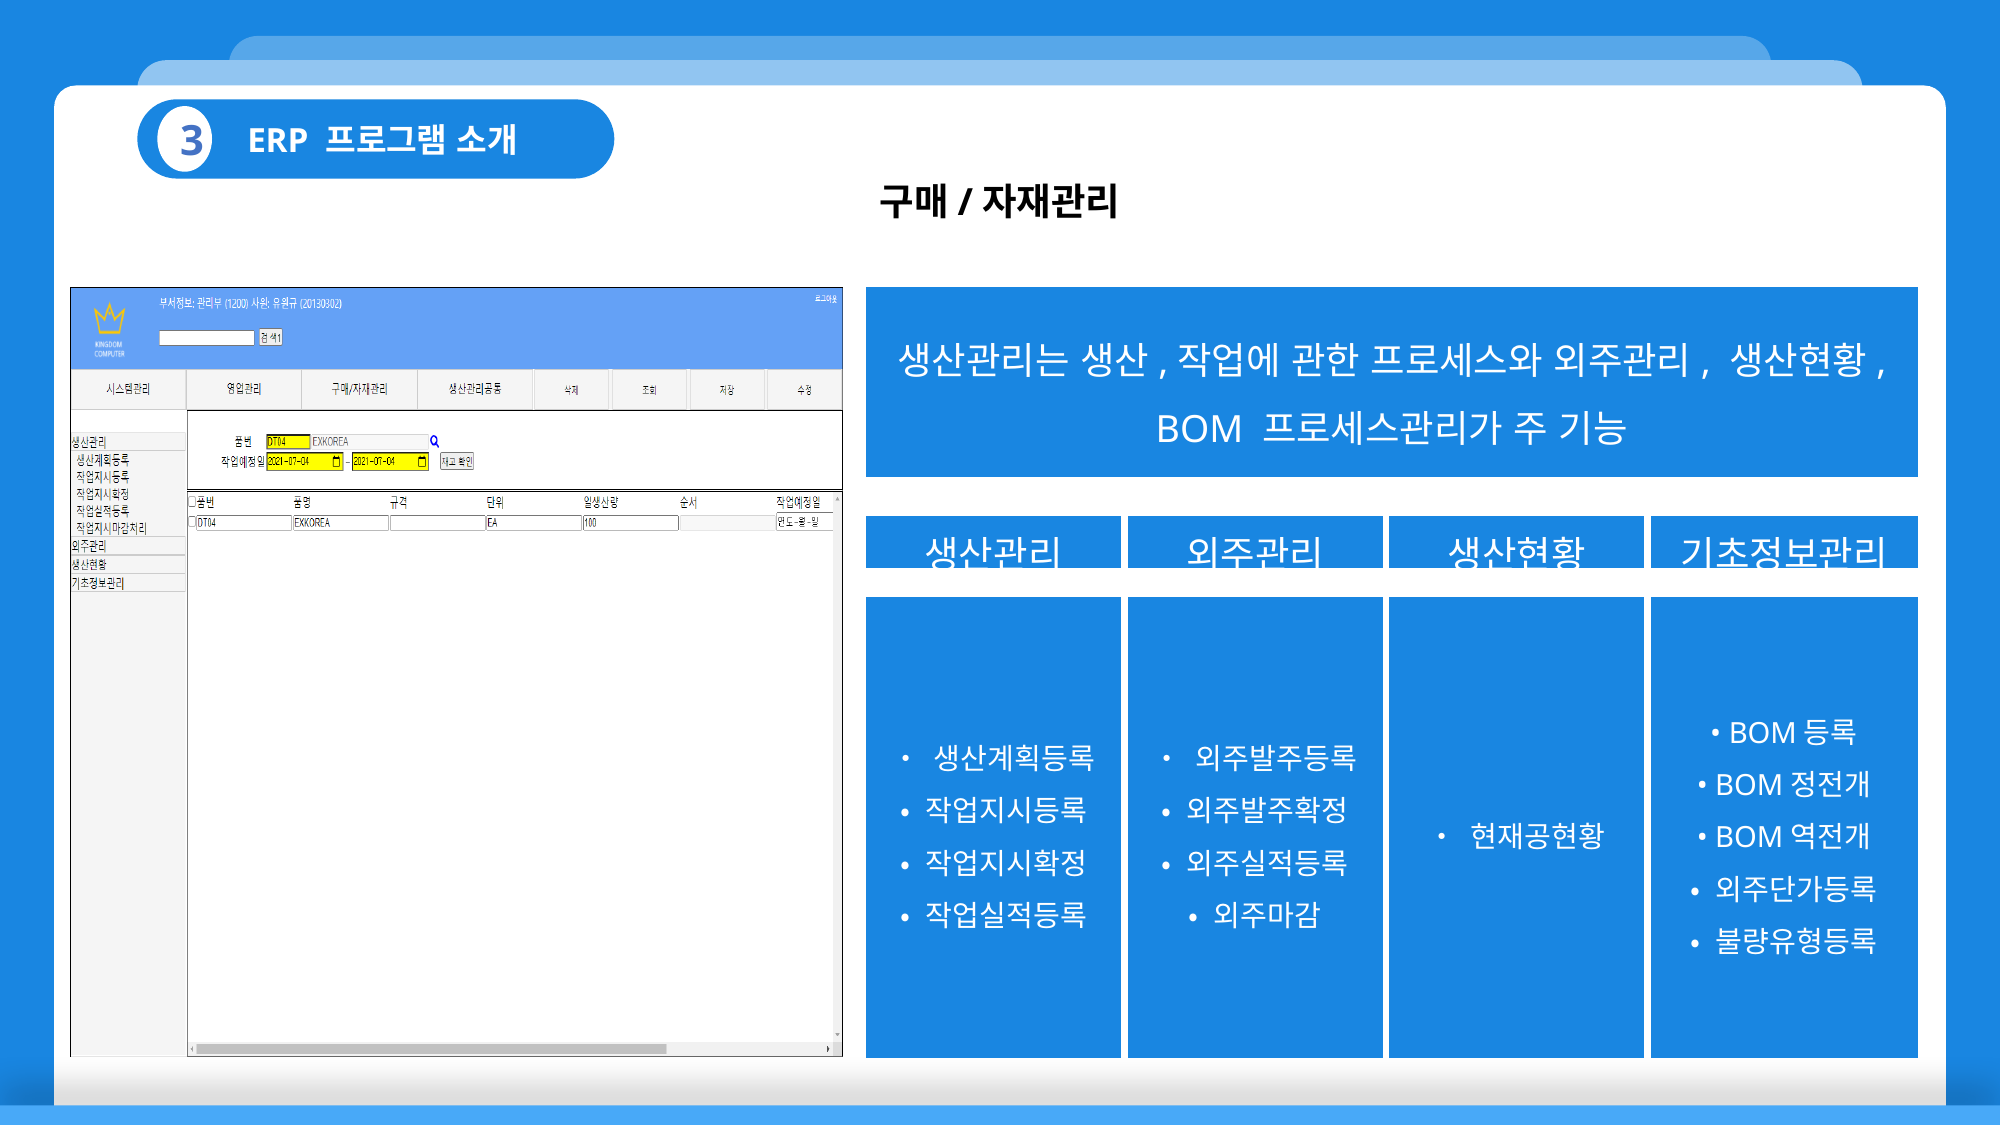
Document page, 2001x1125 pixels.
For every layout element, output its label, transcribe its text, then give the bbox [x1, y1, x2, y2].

text_box [53, 84, 1947, 1068]
text_box [136, 59, 1864, 84]
text_box 3 [156, 105, 214, 173]
text_box 구매/자재관리 [738, 170, 1262, 231]
text_box [0, 1104, 2000, 1125]
text_box • BOM등록 • BOM정전개 • BOM역전개 • 외주단가등록 • 불량유형등록 [1651, 597, 1918, 1058]
text_box ERP 프로그램 소개 [136, 98, 616, 180]
text_box • 현재공현황 [1389, 597, 1644, 1058]
text_box 기초정보관리 [1651, 516, 1918, 568]
picture [70, 287, 843, 1057]
text_box 생산현황 [1389, 516, 1644, 568]
text_box 생산관리는 생산,작업에 관한 프로세스와 외주관리, 생산현황, BOM 프로세스관리가 주 기능 [866, 287, 1918, 477]
text_box [228, 34, 1772, 59]
text_box 생산관리 [866, 516, 1121, 568]
text_box 외주관리 [1128, 516, 1383, 568]
text_box • 생산계획등록 • 작업지시등록 • 작업지시확정 • 작업실적등록 [866, 597, 1121, 1058]
text_box • 외주발주등록 • 외주발주확정 • 외주실적등록 • 외주마감 [1128, 597, 1383, 1058]
